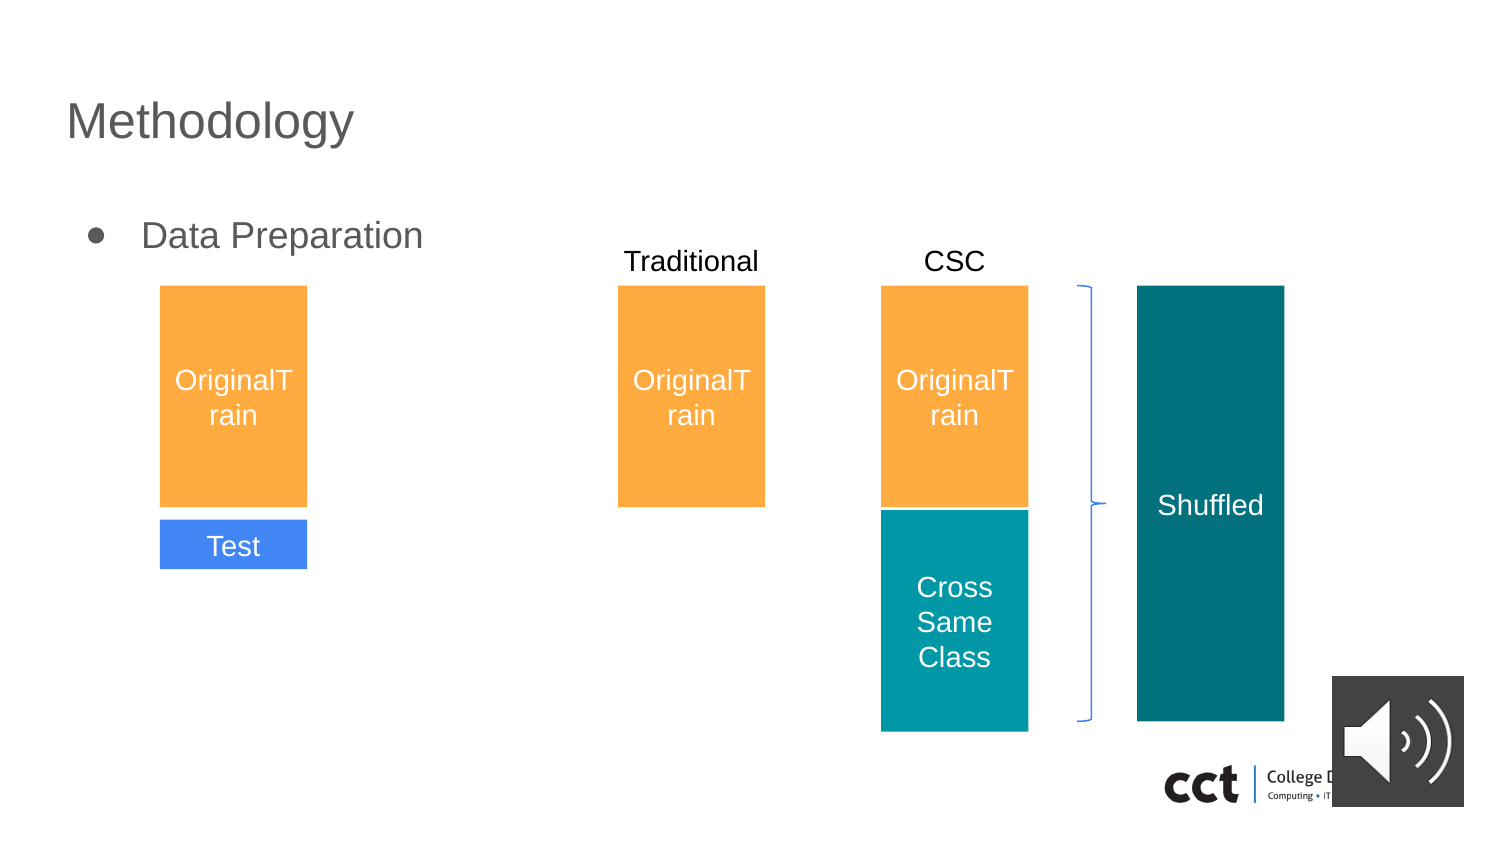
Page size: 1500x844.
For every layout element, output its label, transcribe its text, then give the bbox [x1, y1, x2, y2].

text_box Shuffled [1135, 284, 1286, 723]
text_box [1077, 284, 1107, 723]
text_box OriginalTrain [616, 284, 767, 509]
text_box CSC [909, 235, 1001, 284]
text_box OriginalTrain [158, 284, 309, 509]
list Data Preparation [51, 189, 1449, 750]
title Methodology [51, 72, 1449, 167]
text_box Traditional [608, 235, 775, 285]
text_box Test [158, 518, 309, 571]
text_box OriginalTrain [879, 284, 1030, 508]
picture [1137, 674, 1465, 832]
text_box Cross Same Class [879, 508, 1030, 734]
